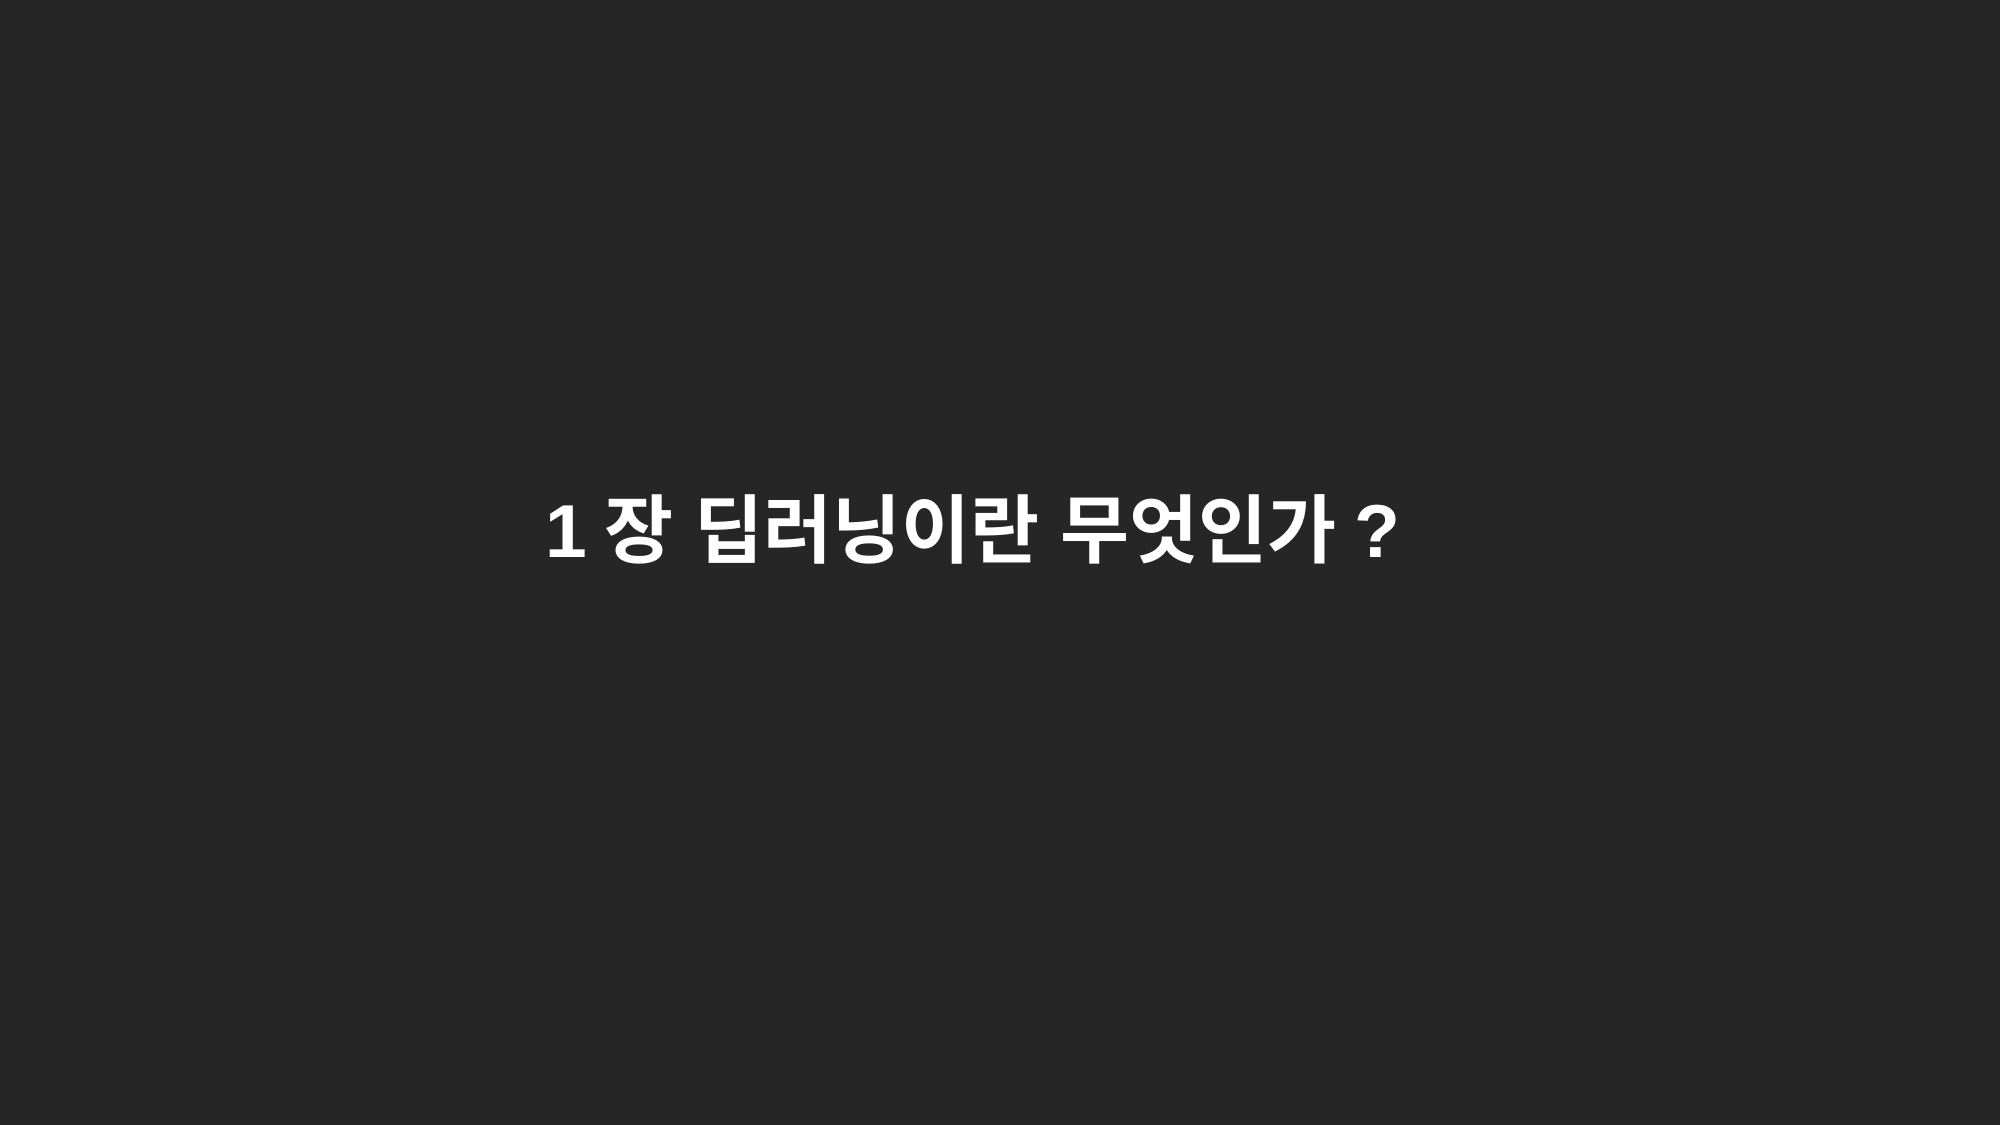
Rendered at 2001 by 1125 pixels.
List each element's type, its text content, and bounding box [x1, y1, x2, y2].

text_box 1장 딥러닝이란 무엇인가? [282, 474, 1663, 580]
